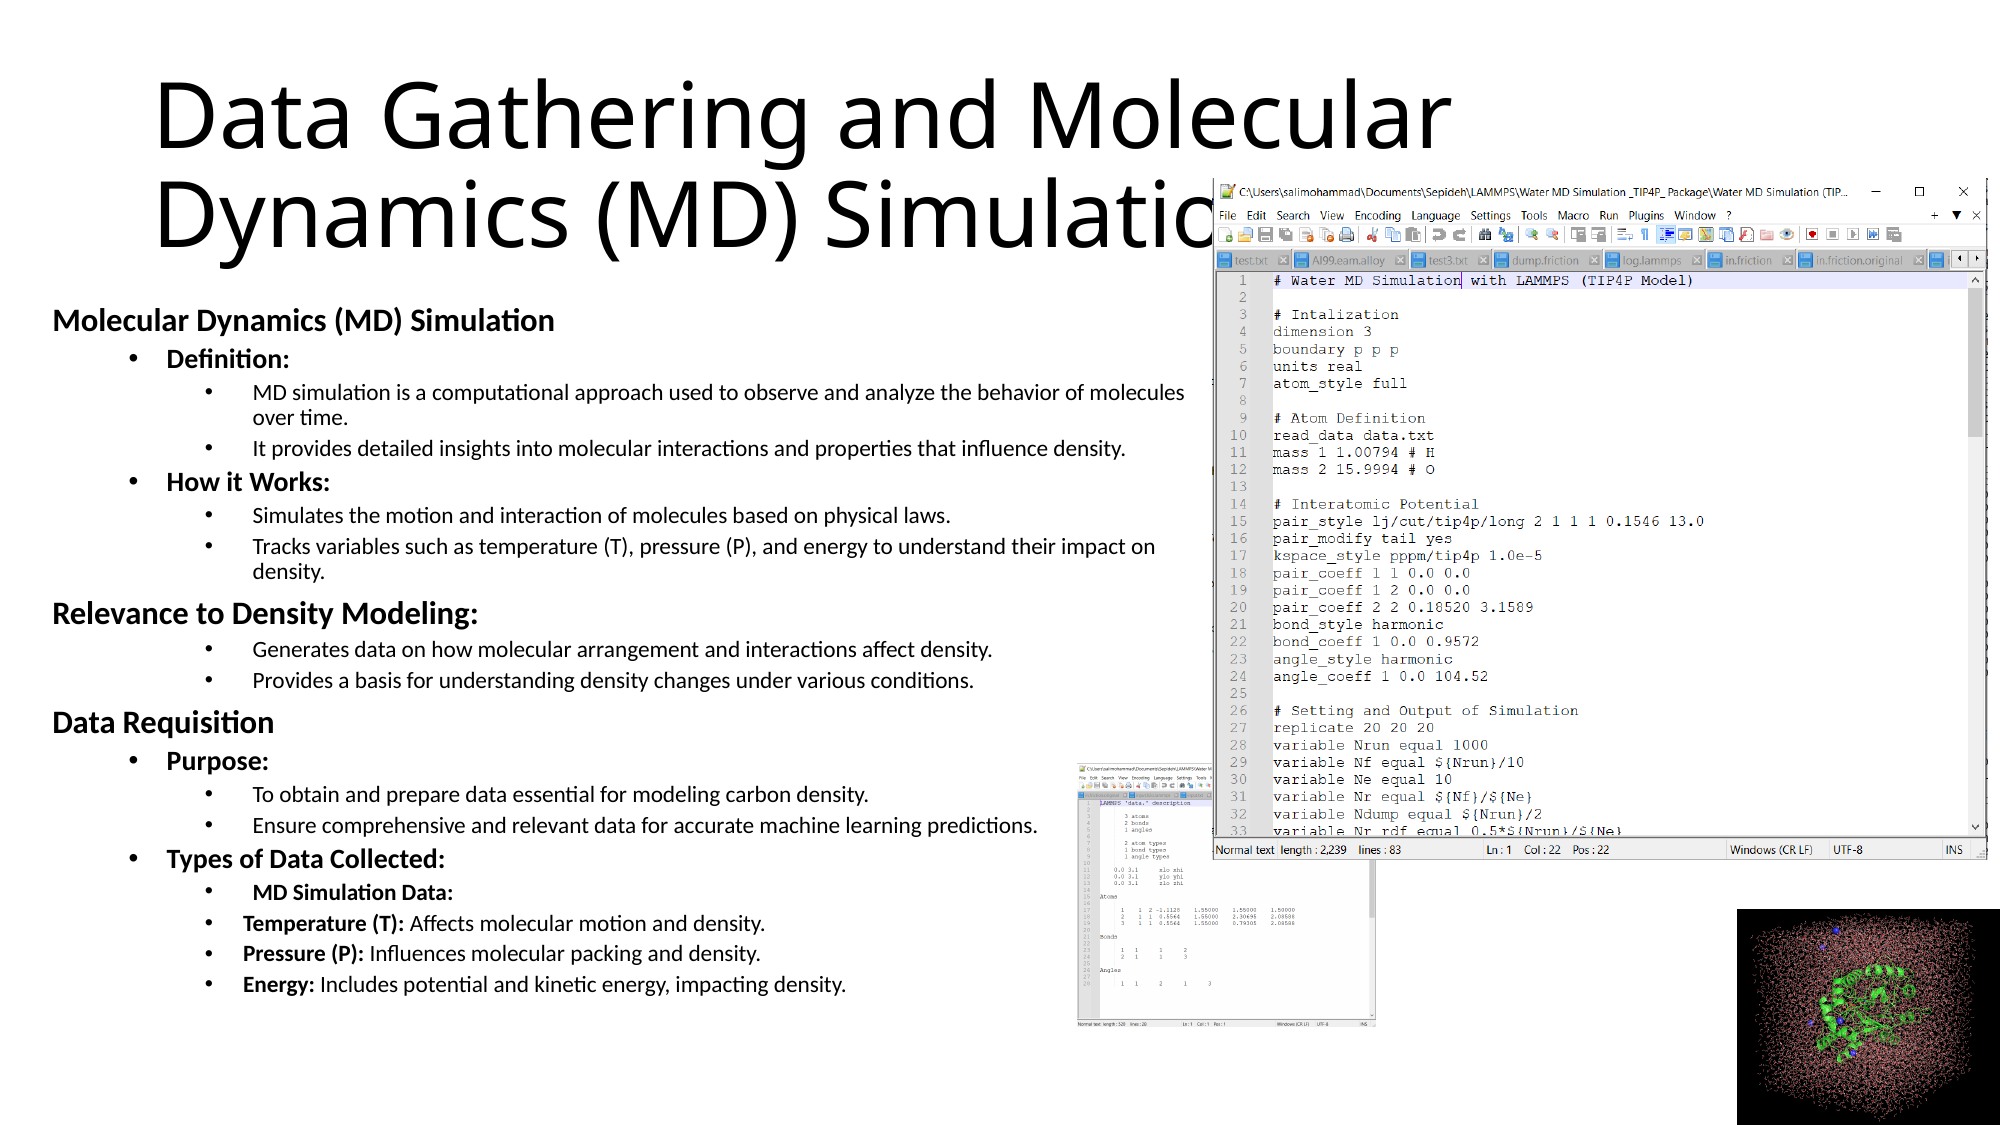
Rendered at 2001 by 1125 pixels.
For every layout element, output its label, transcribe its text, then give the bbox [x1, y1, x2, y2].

picture [1077, 178, 1988, 1027]
title Data Gathering and Molecular Dynamics (MD) Simulation [137, 59, 1863, 278]
picture [1737, 909, 2000, 1125]
list Molecular Dynamics (MD) Simulation Definition: MD simulation is a computational approach used to observe and analyze the behavior of molecules over time. It provides detailed insights into molecular interactions and properties that influence density. How it Works: Simulates the motion and interaction of molecules based on physical laws. Tracks variables such as temperature (T), pressure (P), and energy to understand their impact on density. Relevance to Density Modeling: Generates data on how molecular arrangement and interactions affect density. Provides a basis for understanding density changes under various conditions. Data Requisition Purpose: To obtain and prepare data essential for modeling carbon density. Ensure comprehensive and relevant data for accurate machine learning predictions. Types of Data Collected: MD Simulation Data: Temperature (T): Affects molecular motion and density. Pressure (P): Influences molecular packing and density. Energy: Includes potential and kinetic energy, impacting density. [37, 296, 1205, 1010]
